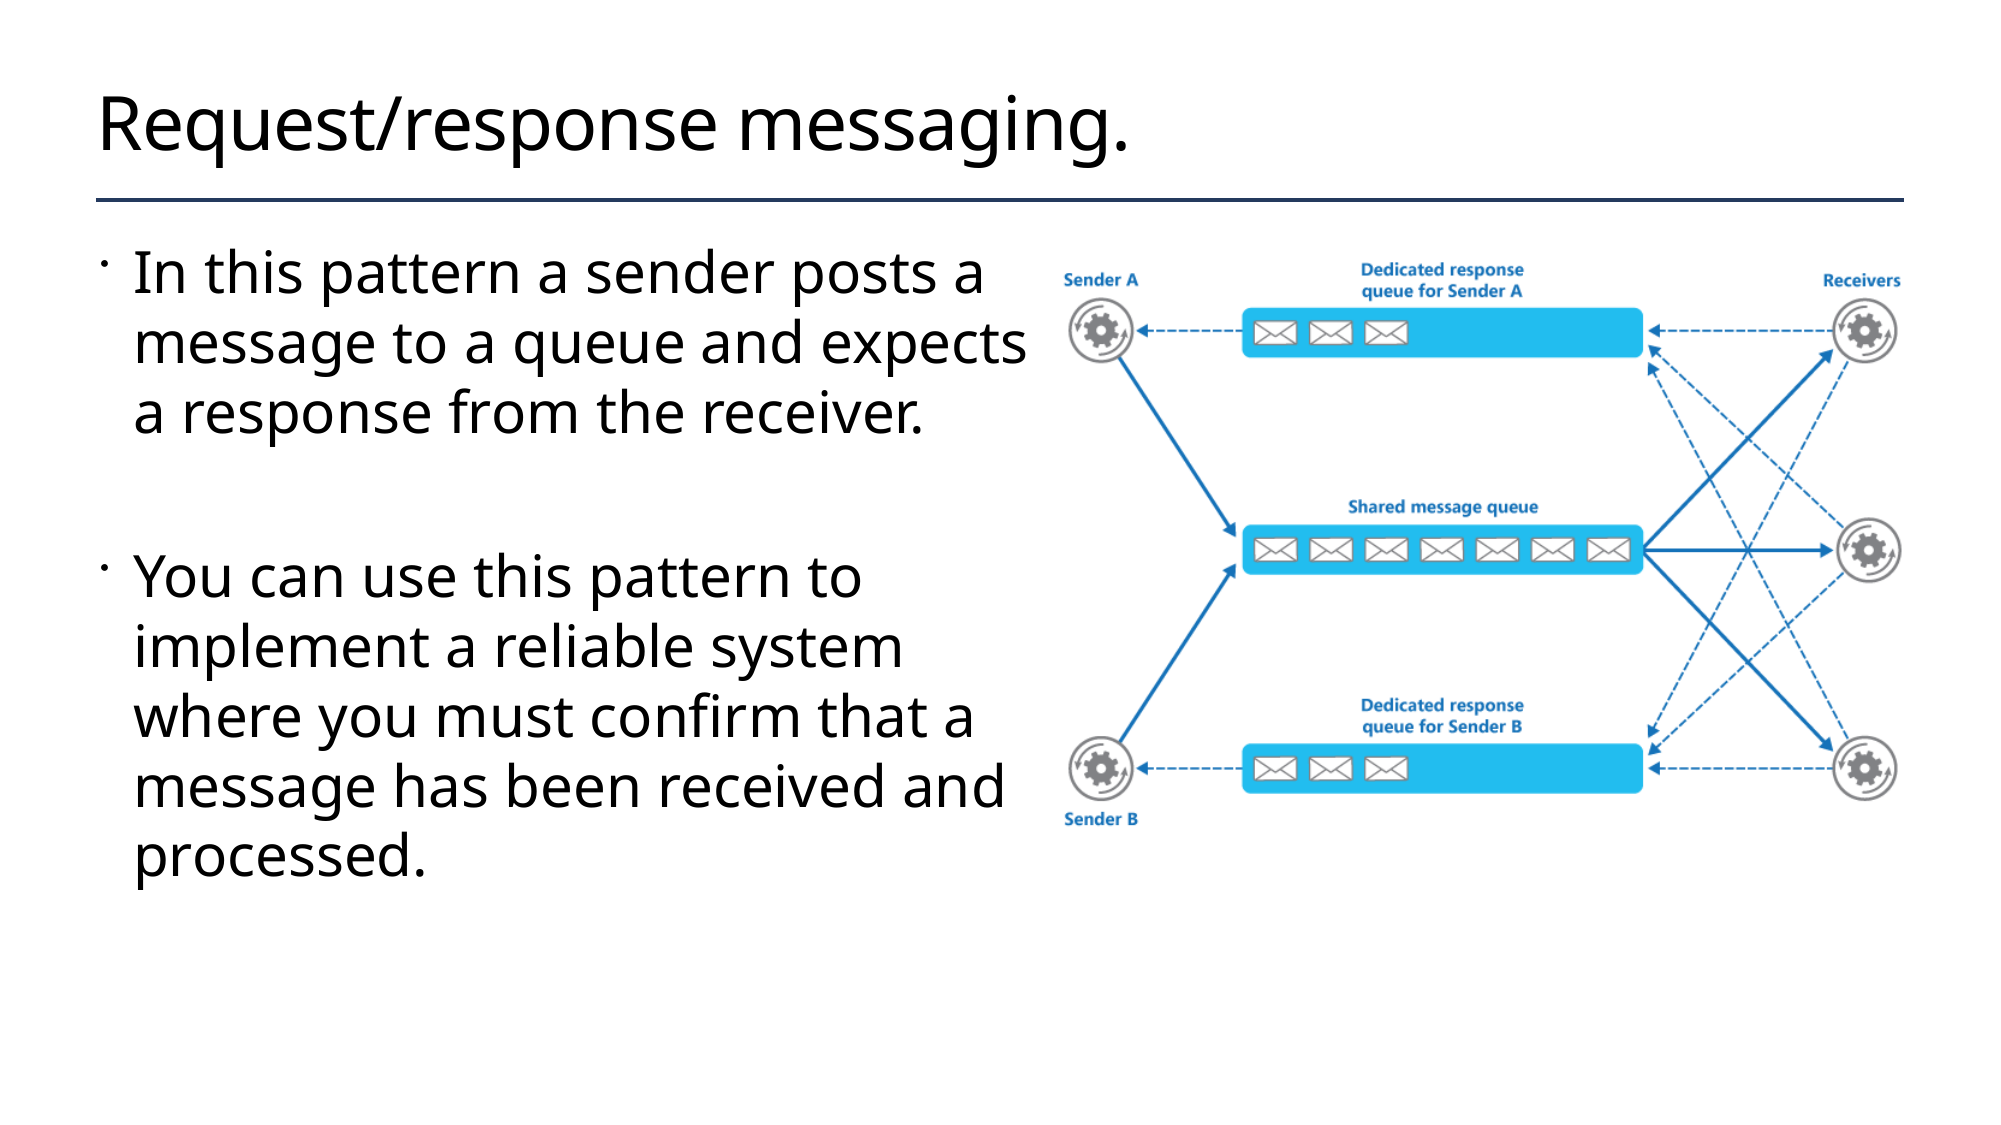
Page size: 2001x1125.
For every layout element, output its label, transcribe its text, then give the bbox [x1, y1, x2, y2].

list In this pattern a sender posts a message to a queue and expects a response from the receiver. You can use this pattern to implement a reliable system where you must confirm that a message has been received and processed. [95, 235, 1043, 618]
picture [1059, 260, 1905, 831]
title Request/response messaging. [96, 75, 1904, 166]
